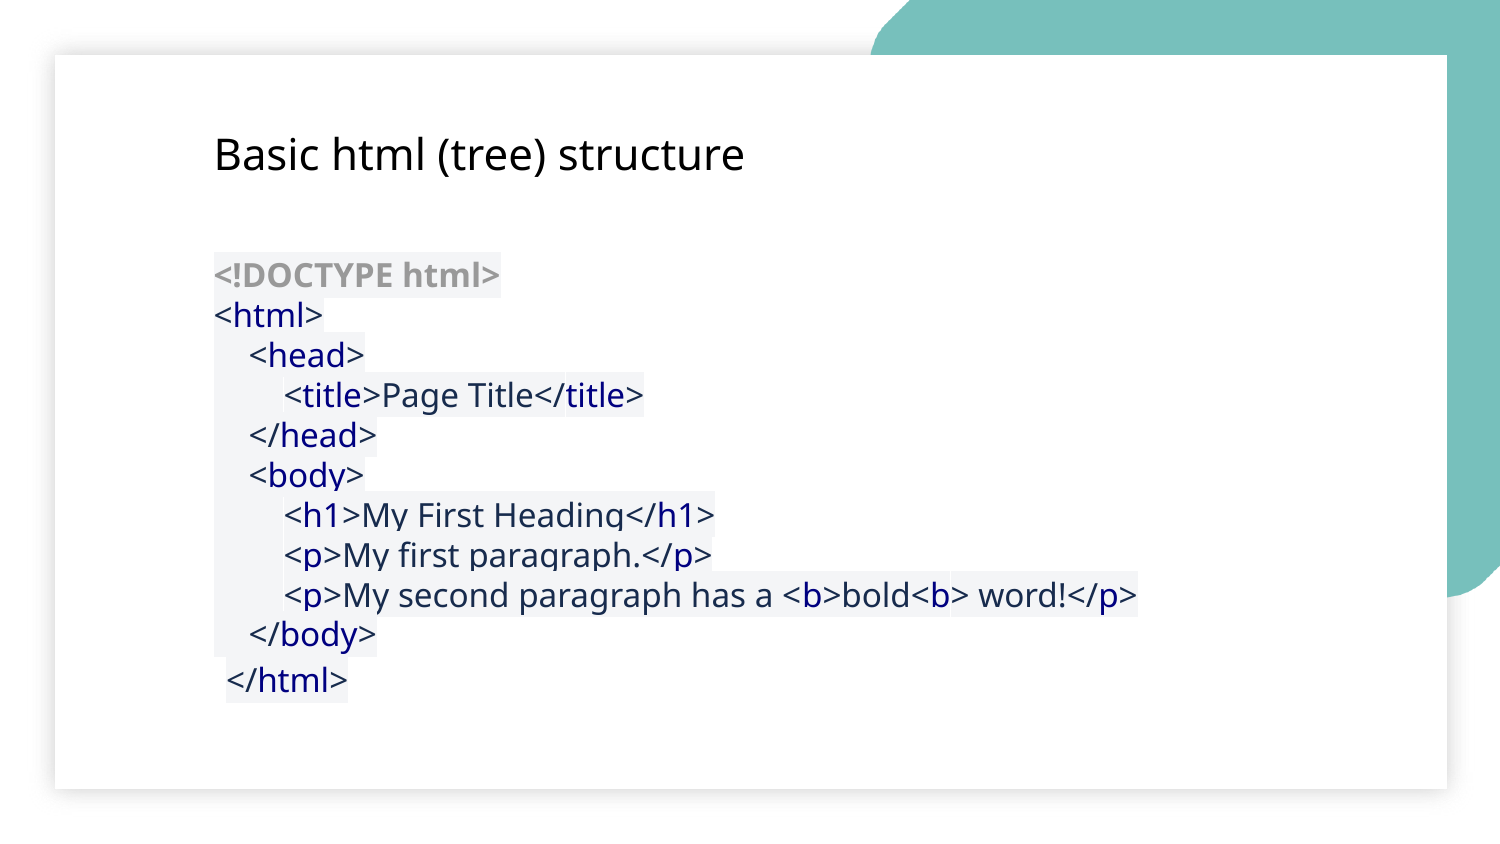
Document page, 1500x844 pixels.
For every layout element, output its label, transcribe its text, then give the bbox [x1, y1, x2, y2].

text_box Basic html (tree) structure [198, 112, 948, 175]
text_box <!DOCTYPE html> <html> <head> <title>Page Title</title> </head> <body> <h1>My First Heading</h1> <p>My first paragraph.</p> <p>My second paragraph has a <b>bold<b> word!</p> </body> </html> [198, 239, 1374, 732]
picture [0, 0, 1500, 844]
